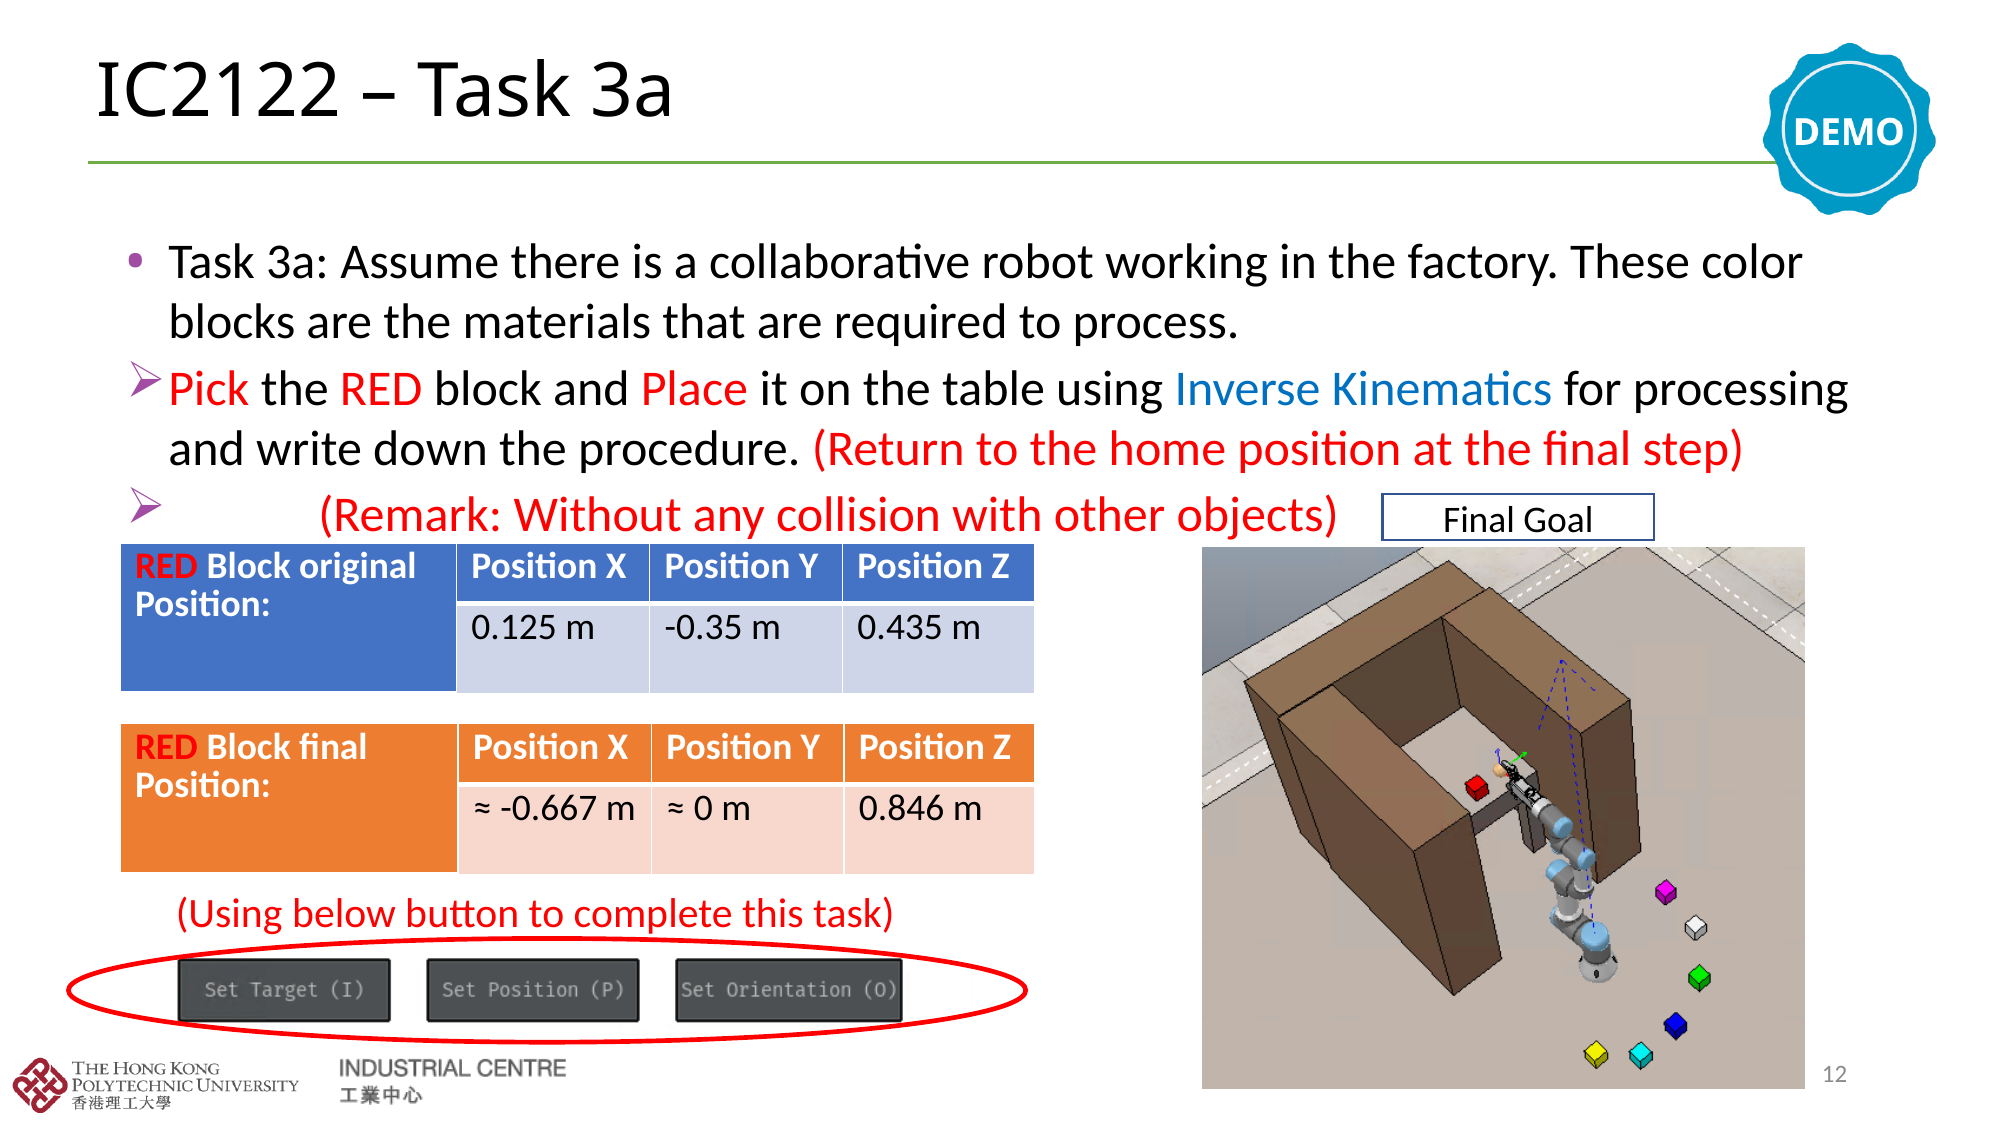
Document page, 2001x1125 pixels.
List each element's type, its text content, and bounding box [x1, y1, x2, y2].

table_header Position Y [652, 724, 843, 782]
picture [1202, 547, 1805, 1089]
text_box [67, 977, 80, 1003]
title IC2122 – Task 3a [81, 21, 1732, 163]
table_cell 0.846 m [845, 787, 1034, 874]
picture [1744, 23, 1954, 234]
text_box [68, 995, 80, 1029]
text_box [68, 196, 1744, 985]
table_cell -0.35 m [650, 606, 842, 693]
table_cell ≈ 0 m [652, 787, 843, 874]
text_box Task 3a: Assume there is a collaborative robot working in the factory. These color blocks are the materials that are required to process. Pick the RED block and Place it on the table using Inverse Kinematics for processing and write down the procedure. (Return to the home position at the final step) (Remark: Without any collision with other objects) (Using below button to complete this task) [93, 221, 1869, 1054]
text_box Final Goal [1381, 493, 1655, 541]
table_header Position X [459, 724, 651, 782]
picture [80, 939, 974, 1105]
picture [12, 1056, 299, 1113]
table_header Position Z [843, 544, 1034, 601]
slide_number 12 [1412, 1042, 1863, 1103]
text_box [974, 965, 1027, 1015]
table_header RED Block original Position: [121, 544, 456, 691]
table_cell ≈ -0.667 m [459, 787, 651, 874]
table_cell 0.435 m [843, 606, 1034, 693]
table_header Position Z [845, 724, 1034, 782]
table_cell 0.125 m [457, 606, 649, 693]
table_header RED Block final Position: [121, 724, 457, 872]
table_header Position Y [650, 544, 842, 601]
table_header Position X [457, 544, 649, 601]
